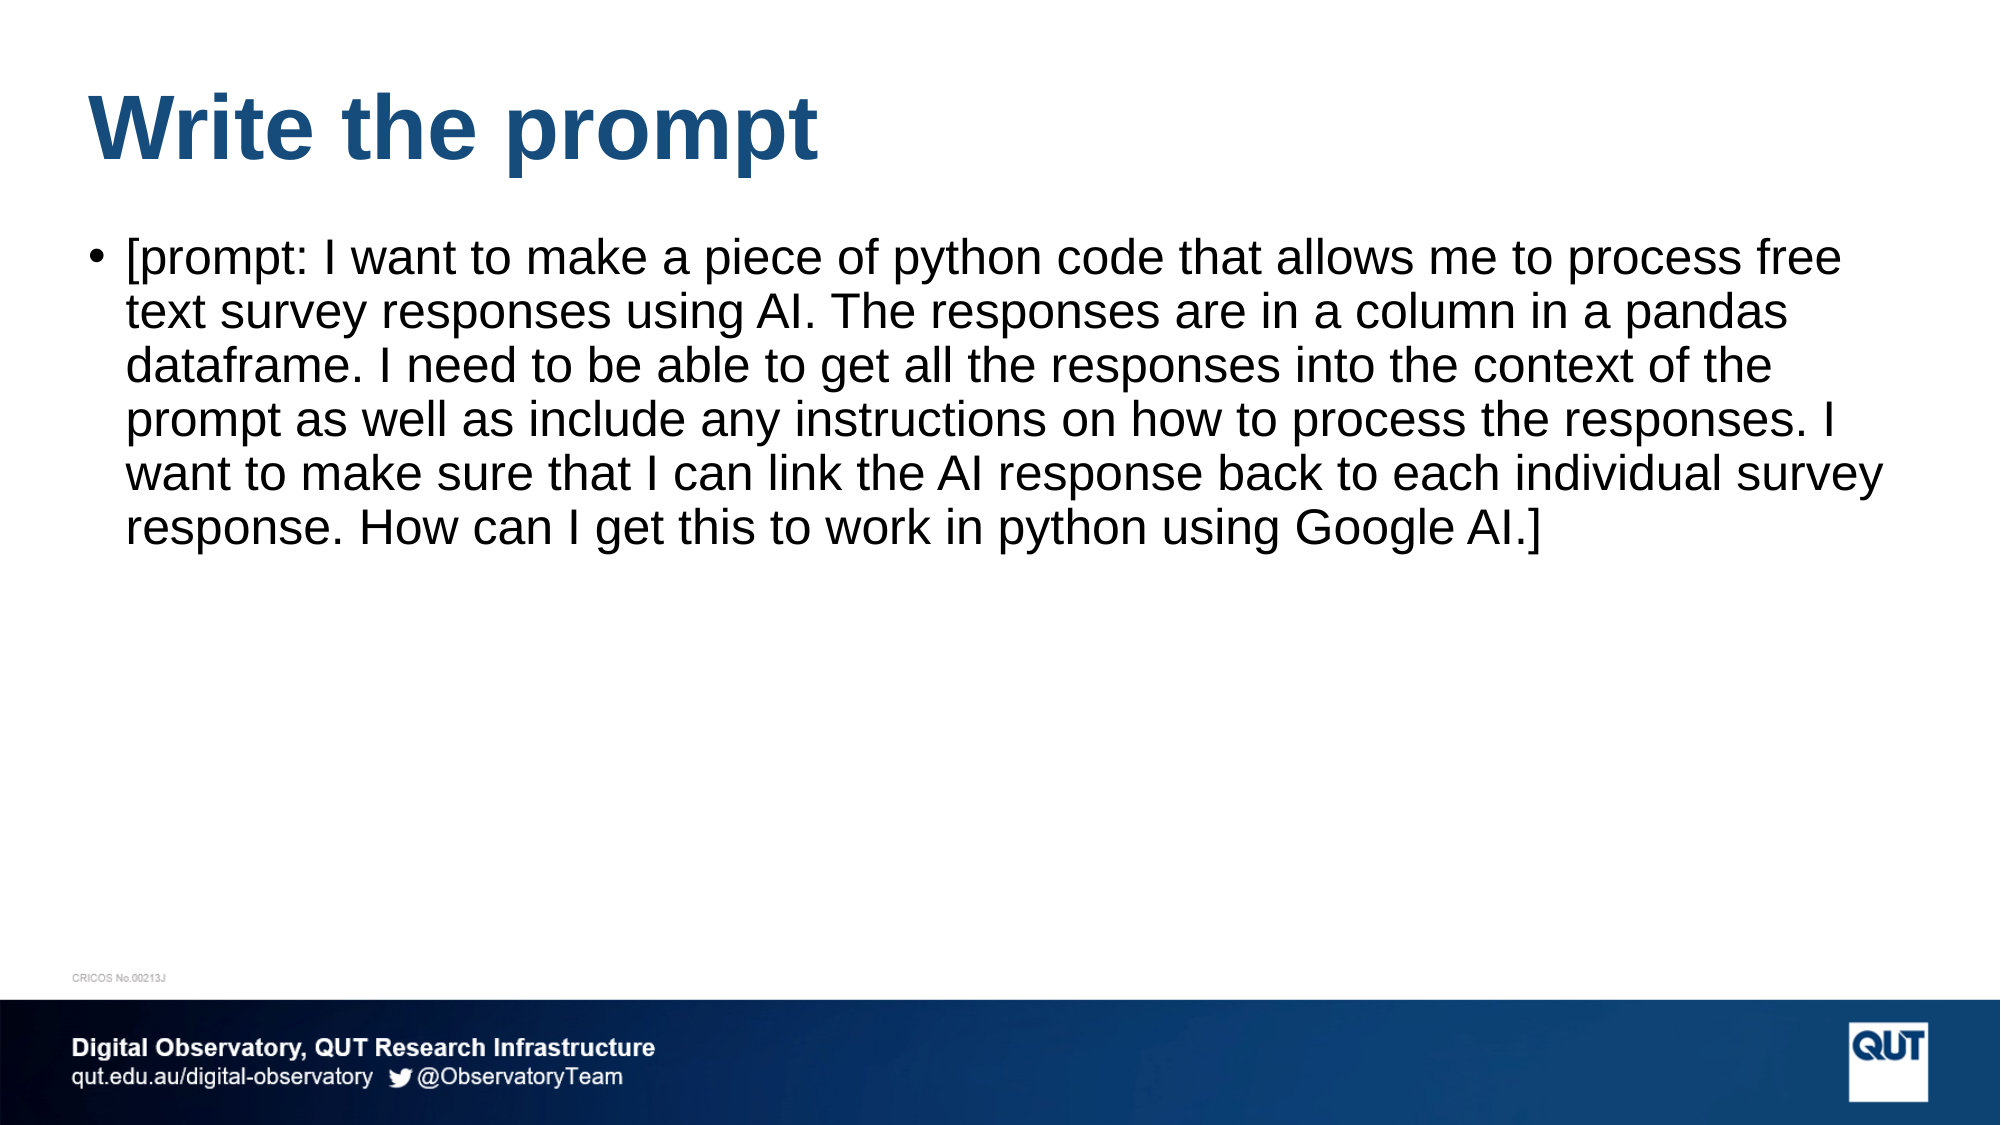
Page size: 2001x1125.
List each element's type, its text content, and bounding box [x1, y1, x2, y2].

list [prompt: I want to make a piece of python code that allows me to process free text survey responses using AI. The responses are in a column in a pandas dataframe. I need to be able to get all the responses into the context of the prompt as well as include any instructions on how to process the responses. I want to make sure that I can link the AI response back to each individual survey response. How can I get this to work in python using Google AI.] [73, 223, 1927, 966]
title Write the prompt [73, 59, 1927, 201]
picture [0, 965, 2000, 1125]
